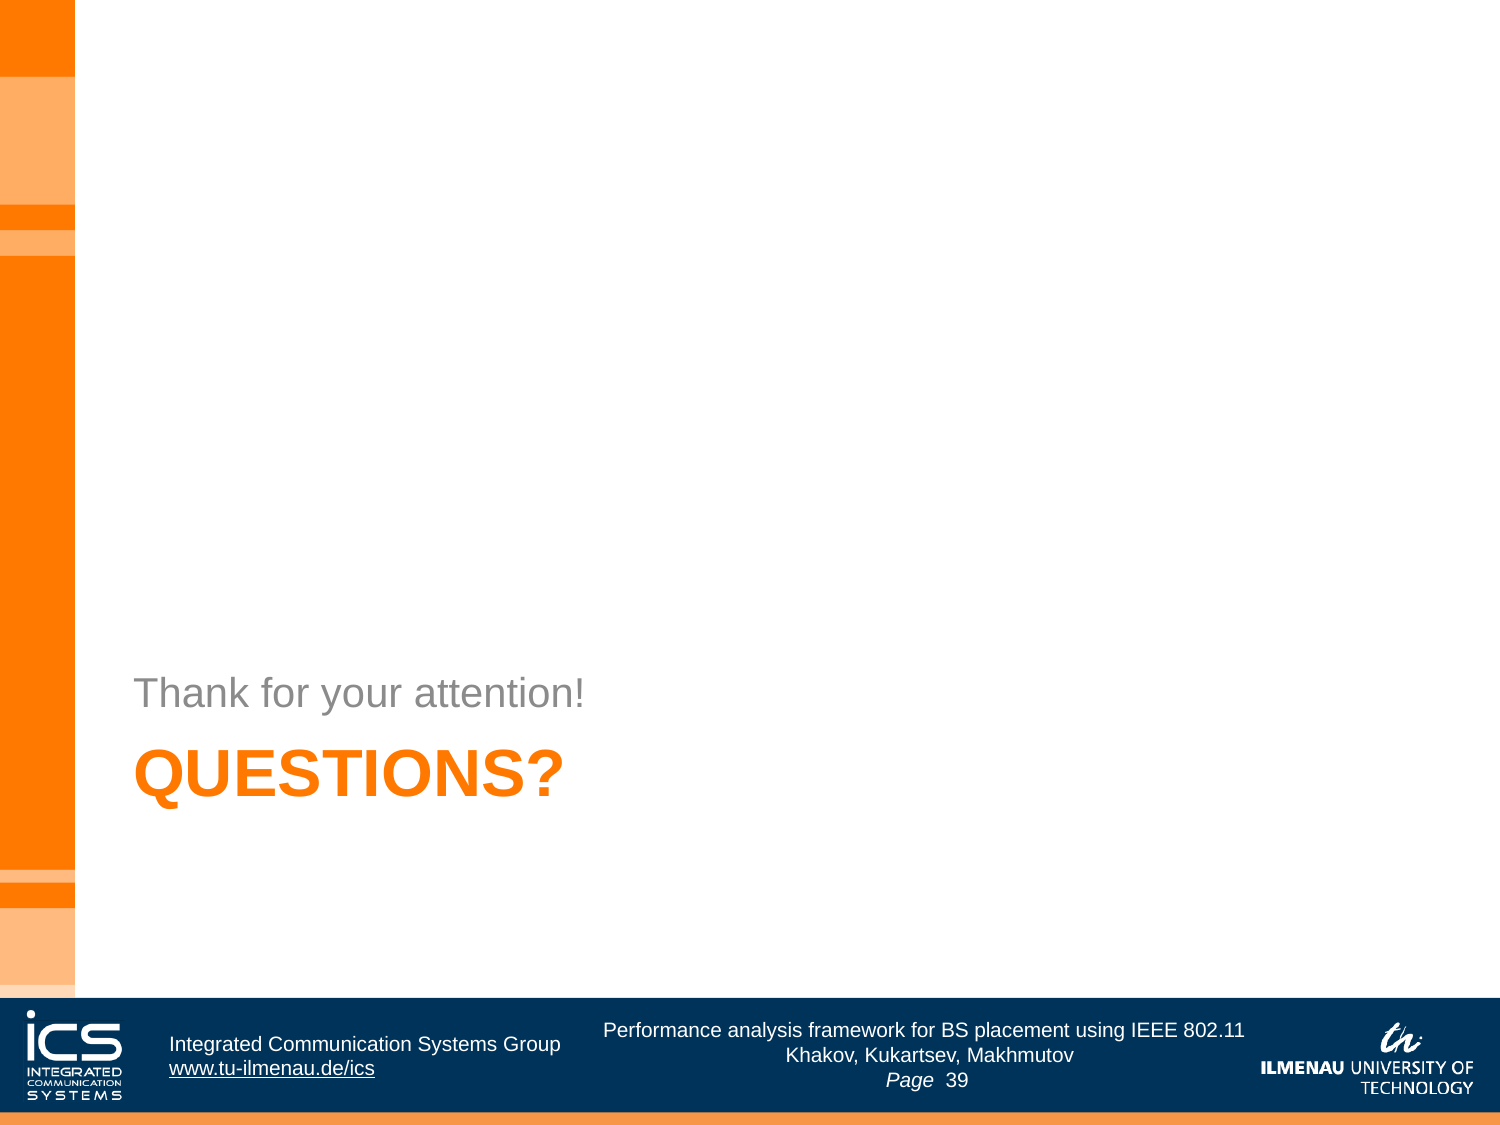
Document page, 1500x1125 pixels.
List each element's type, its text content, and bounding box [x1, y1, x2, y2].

picture [23, 1009, 124, 1102]
text_box Thank for your attention! [118, 476, 1394, 723]
text_box Questions? [118, 723, 1394, 947]
picture [1261, 1022, 1474, 1094]
